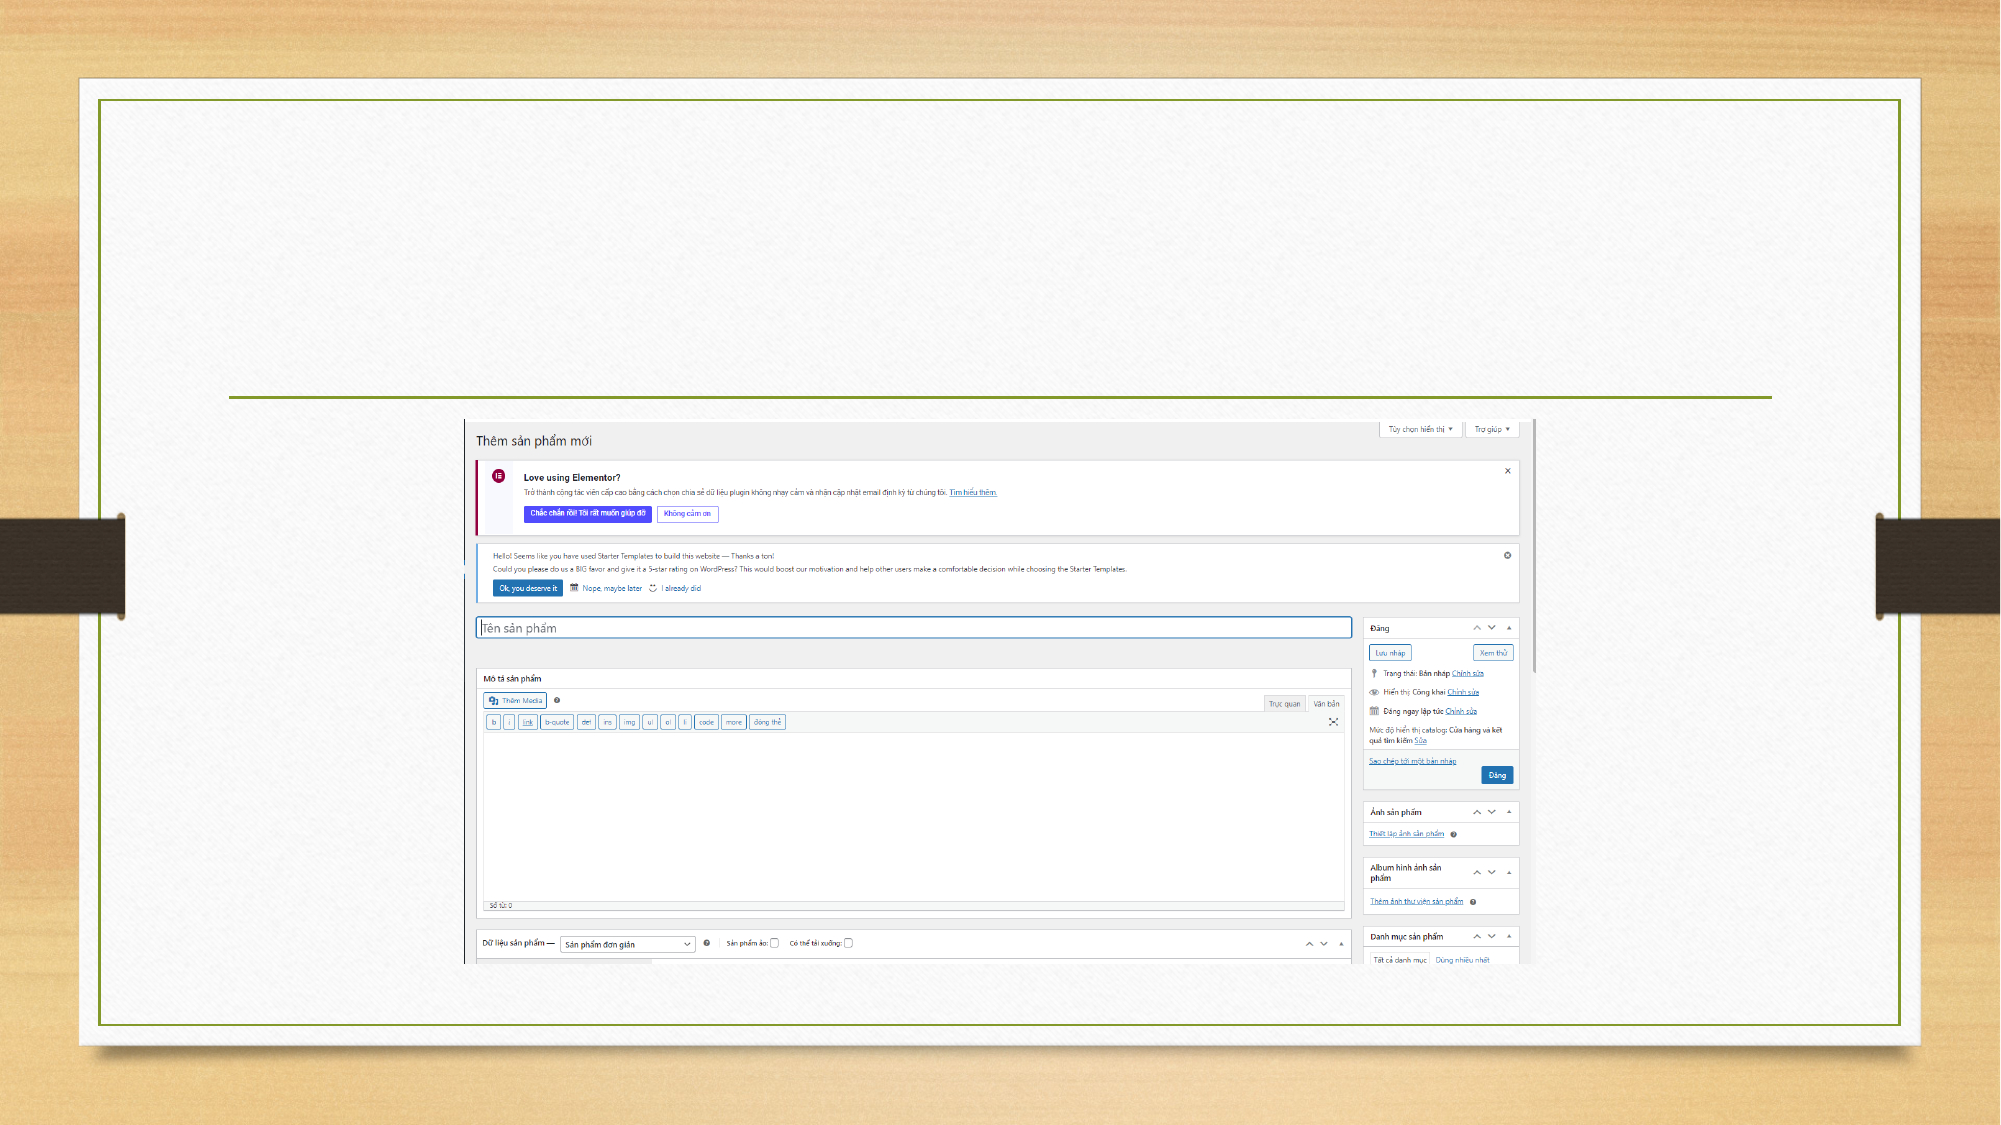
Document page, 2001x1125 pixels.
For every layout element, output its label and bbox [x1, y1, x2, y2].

picture [0, 0, 2001, 1125]
list [464, 419, 1536, 964]
